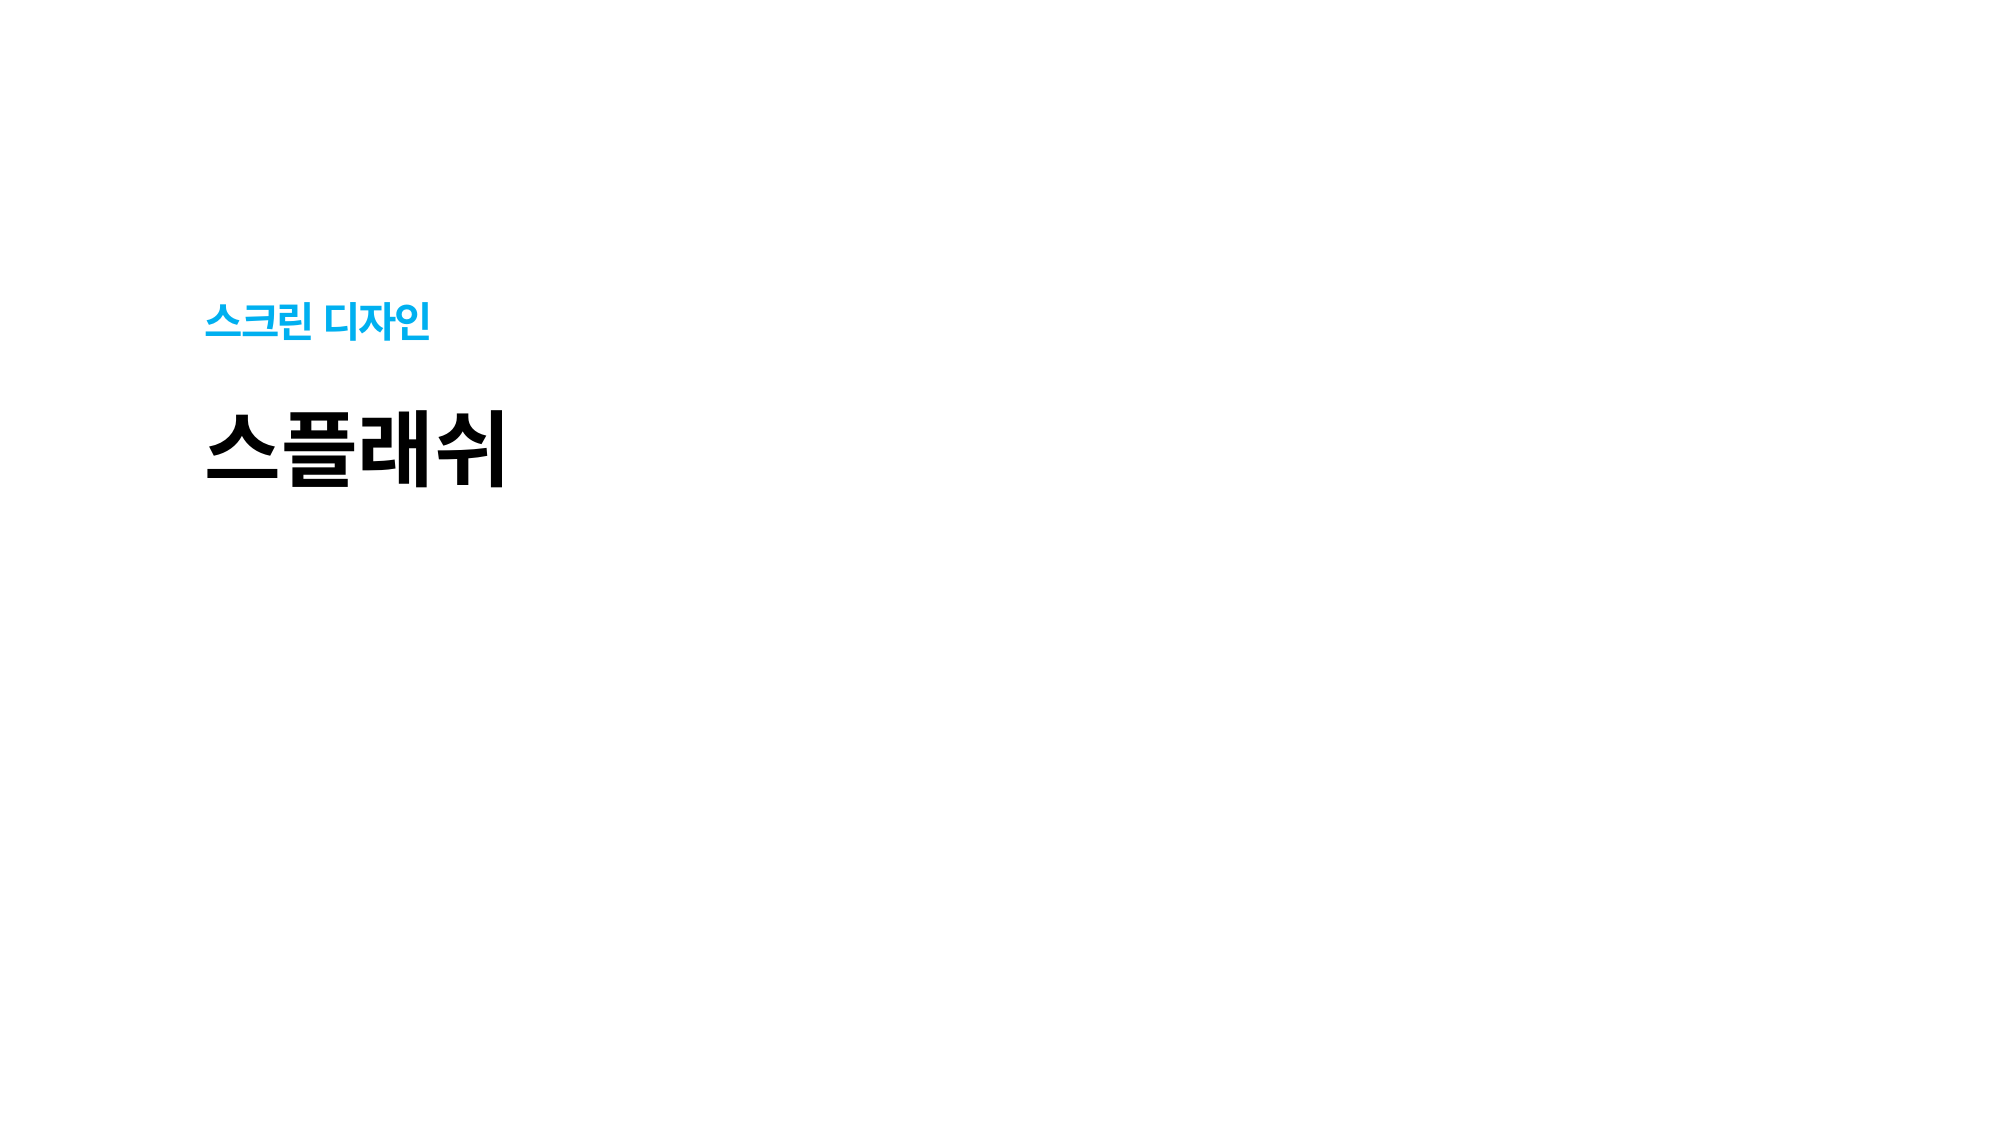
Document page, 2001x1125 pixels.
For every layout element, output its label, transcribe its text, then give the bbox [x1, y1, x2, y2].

list 스크린 디자인 [189, 294, 1087, 358]
title 스플래쉬 [189, 382, 1690, 506]
